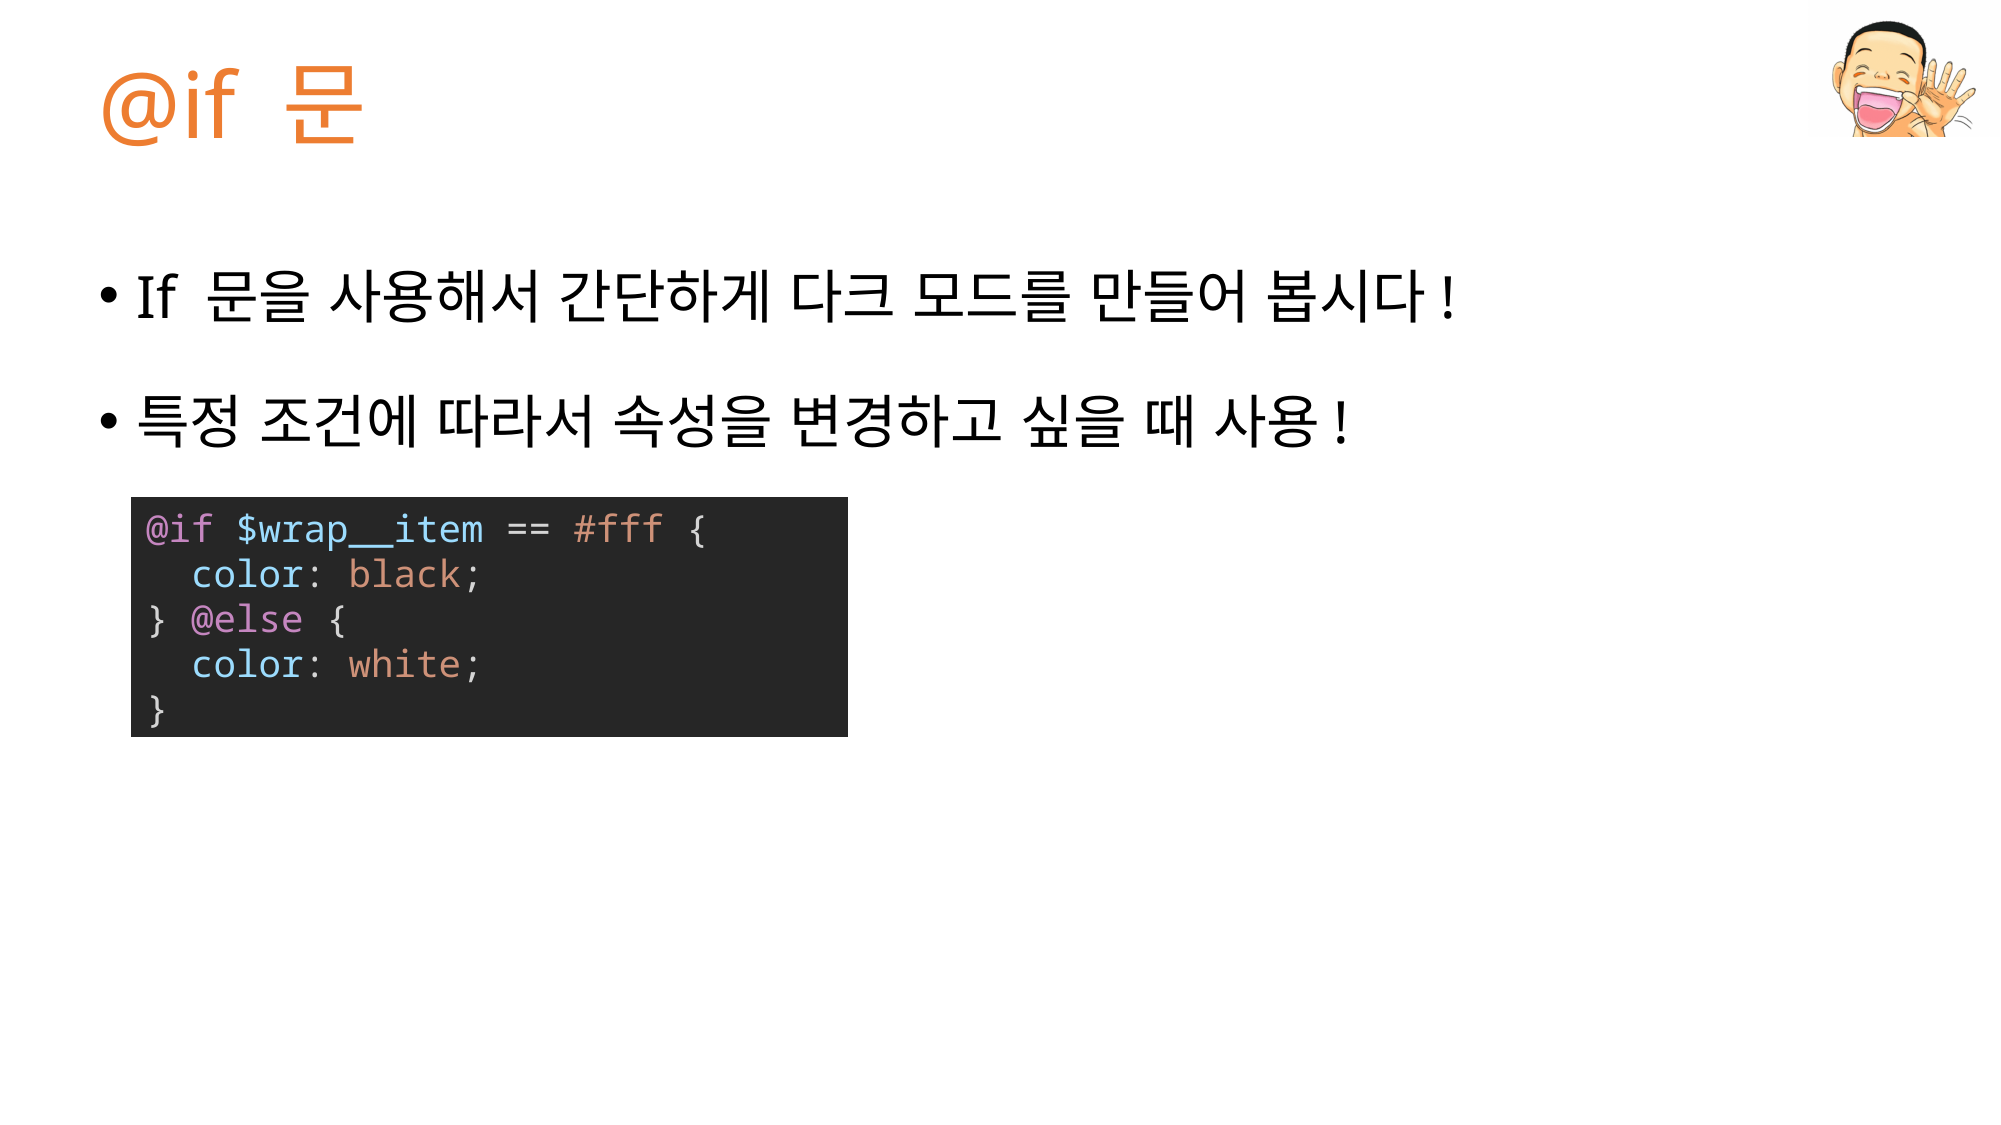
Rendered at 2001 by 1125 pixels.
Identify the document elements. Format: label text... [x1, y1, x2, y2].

text_box @if $wrap__item == #fff { color: black; } @else { color: white; } [131, 497, 848, 737]
list If 문을 사용해서 간단하게 다크 모드를 만들어 봅시다! 특정 조건에 따라서 속성을 변경하고 싶을 때 사용! [83, 217, 1931, 1125]
title @if 문 [83, 0, 1931, 217]
picture [1931, 0, 2000, 137]
